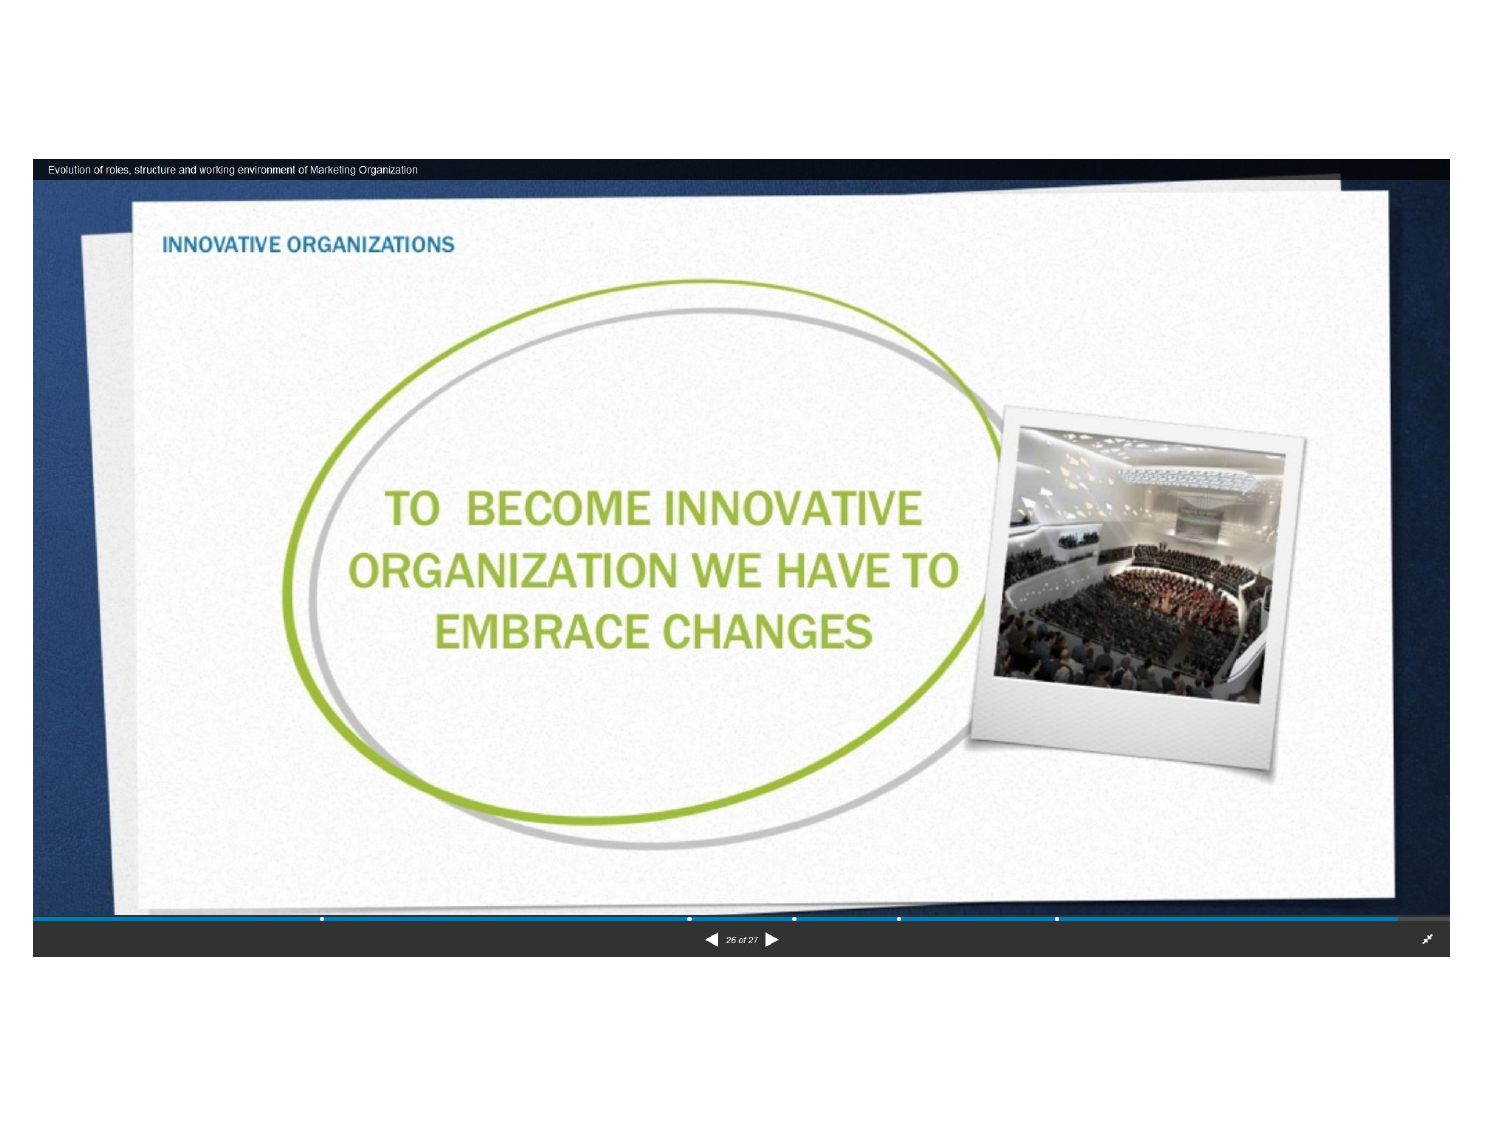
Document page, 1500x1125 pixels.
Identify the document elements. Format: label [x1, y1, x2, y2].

picture [33, 159, 1451, 957]
